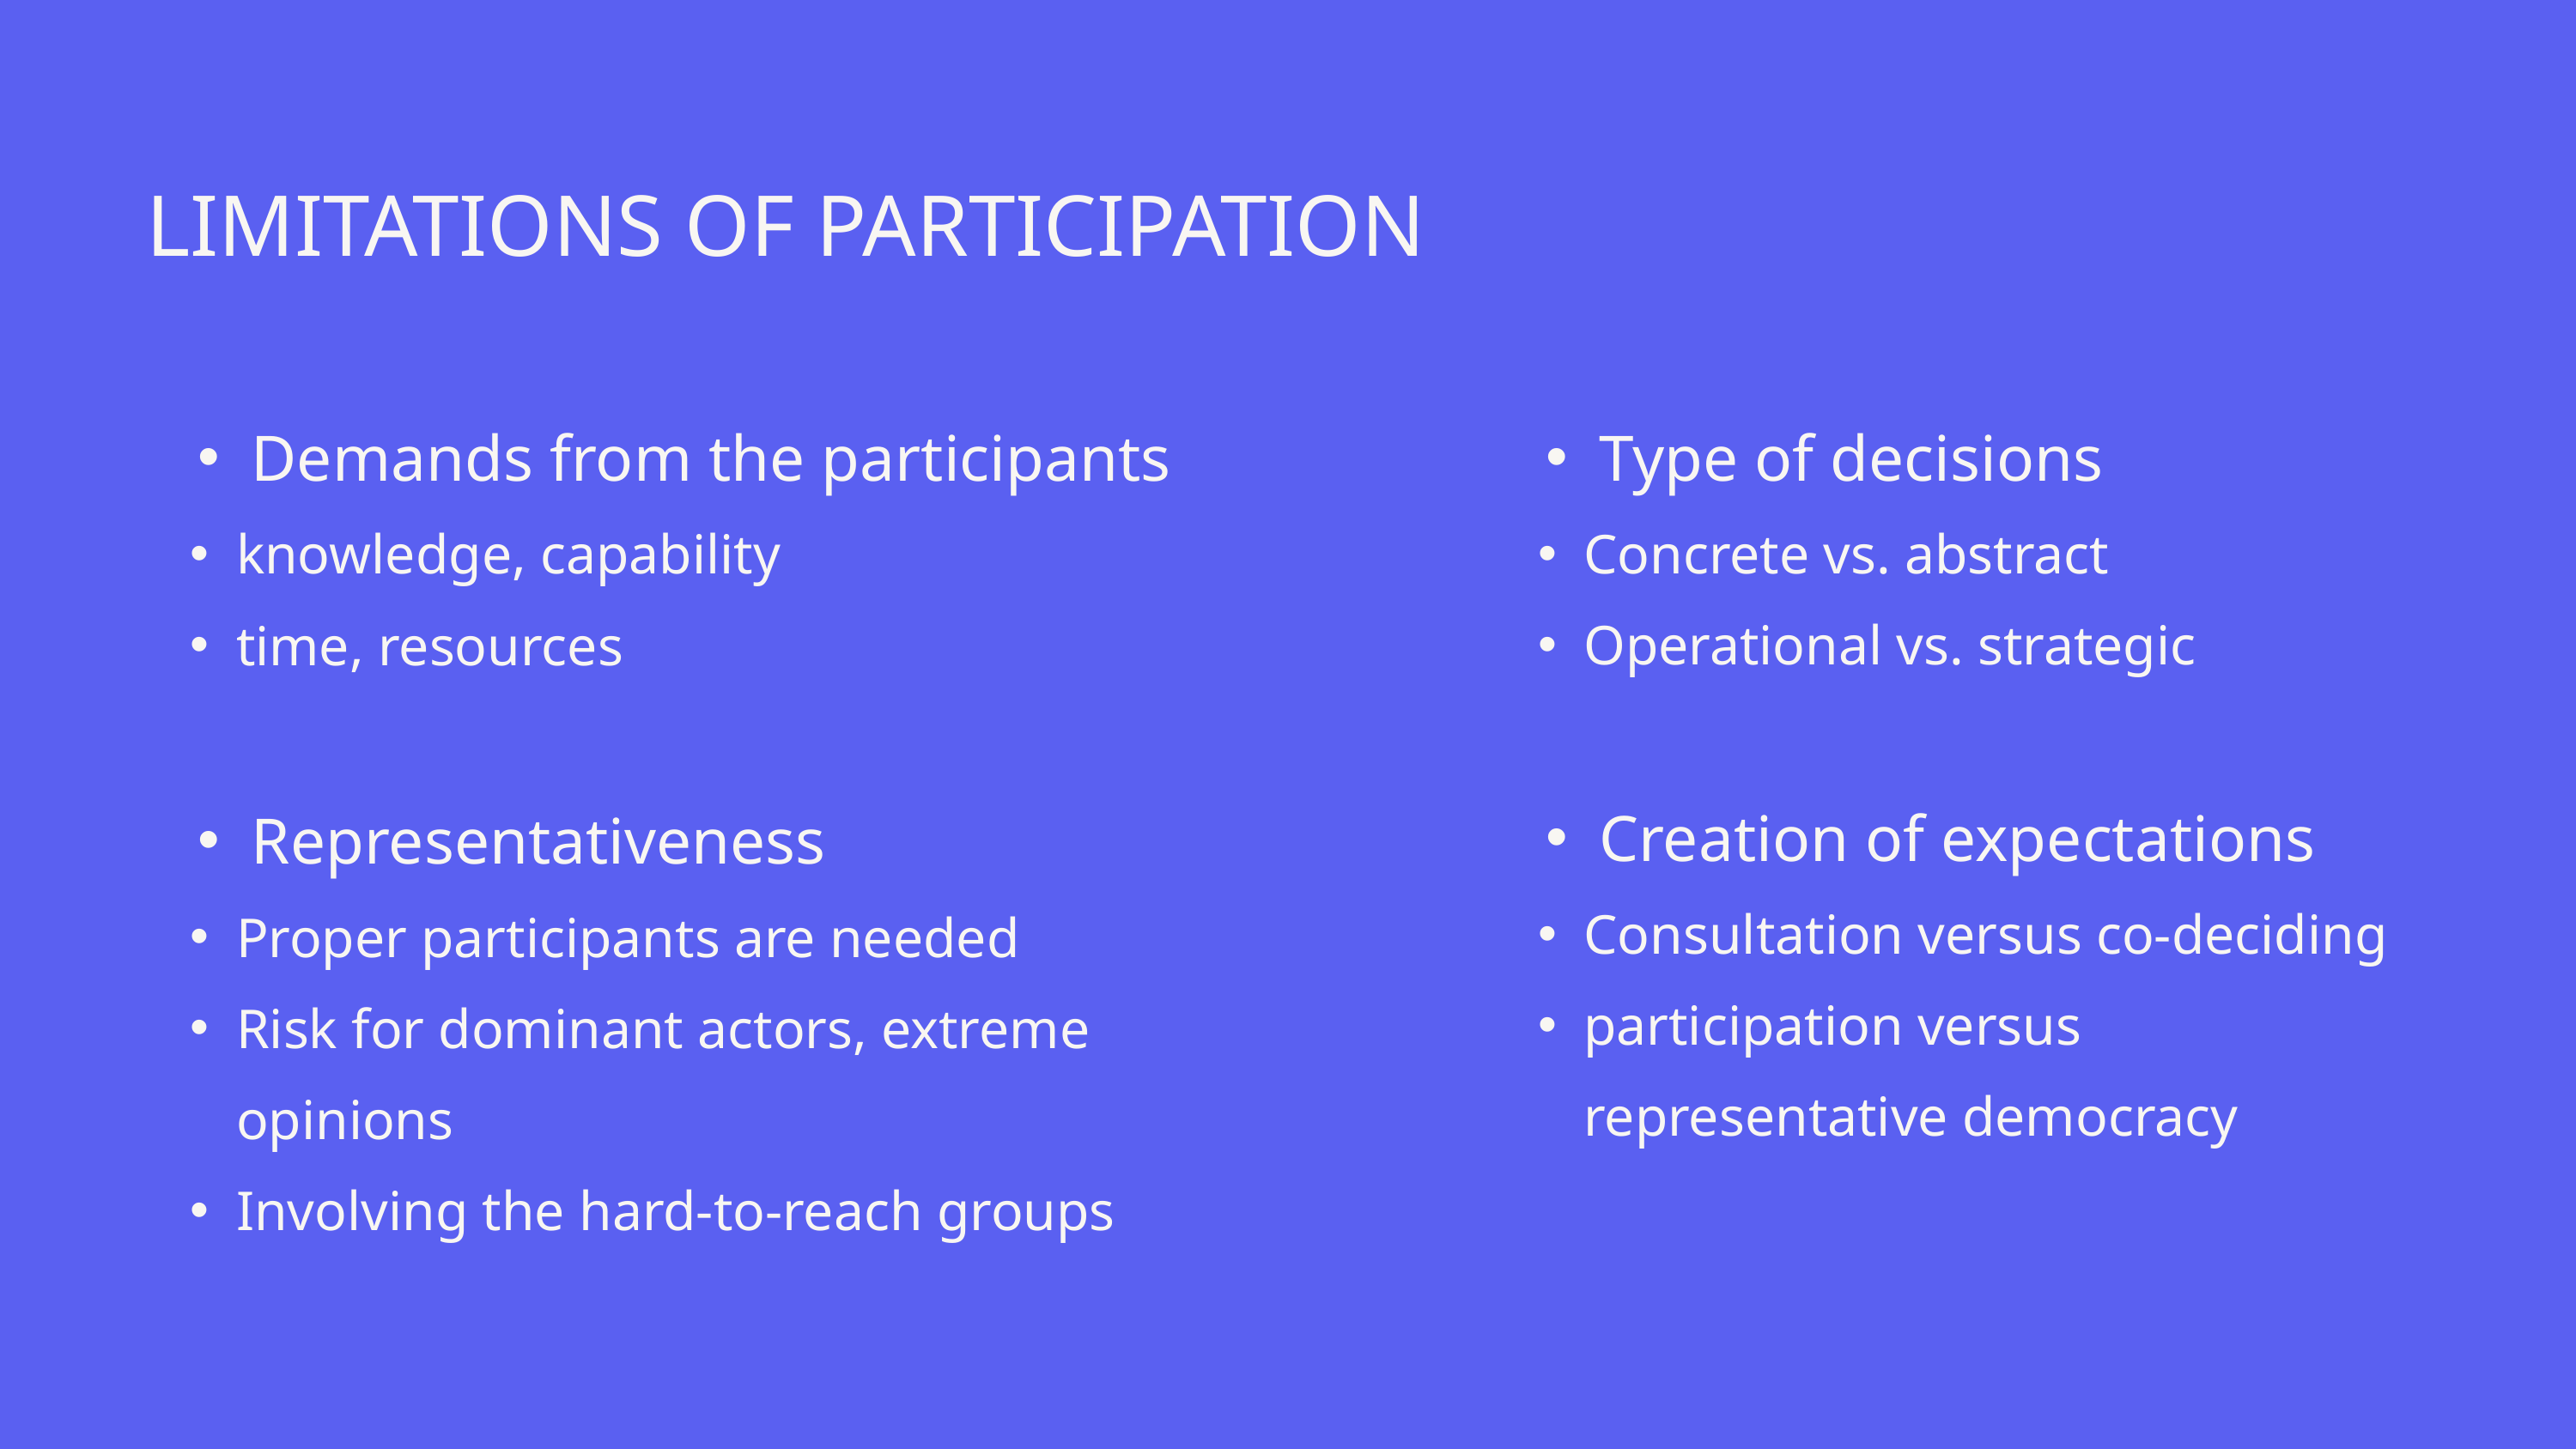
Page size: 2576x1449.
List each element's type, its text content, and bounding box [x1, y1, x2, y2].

text_box LIMITATIONS OF PARTICIPATION [146, 180, 1704, 274]
text_box Type of decisions Concrete vs. abstract Operational vs. strategic Creation of expectations Consultation versus co-deciding participation versus representative democracy [1492, 387, 2432, 1148]
text_box Demands from the participants knowledge, capability time, resources Representativeness Proper participants are needed Risk for dominant actors, extreme opinions Involving the hard-to-reach groups [144, 387, 1191, 1242]
